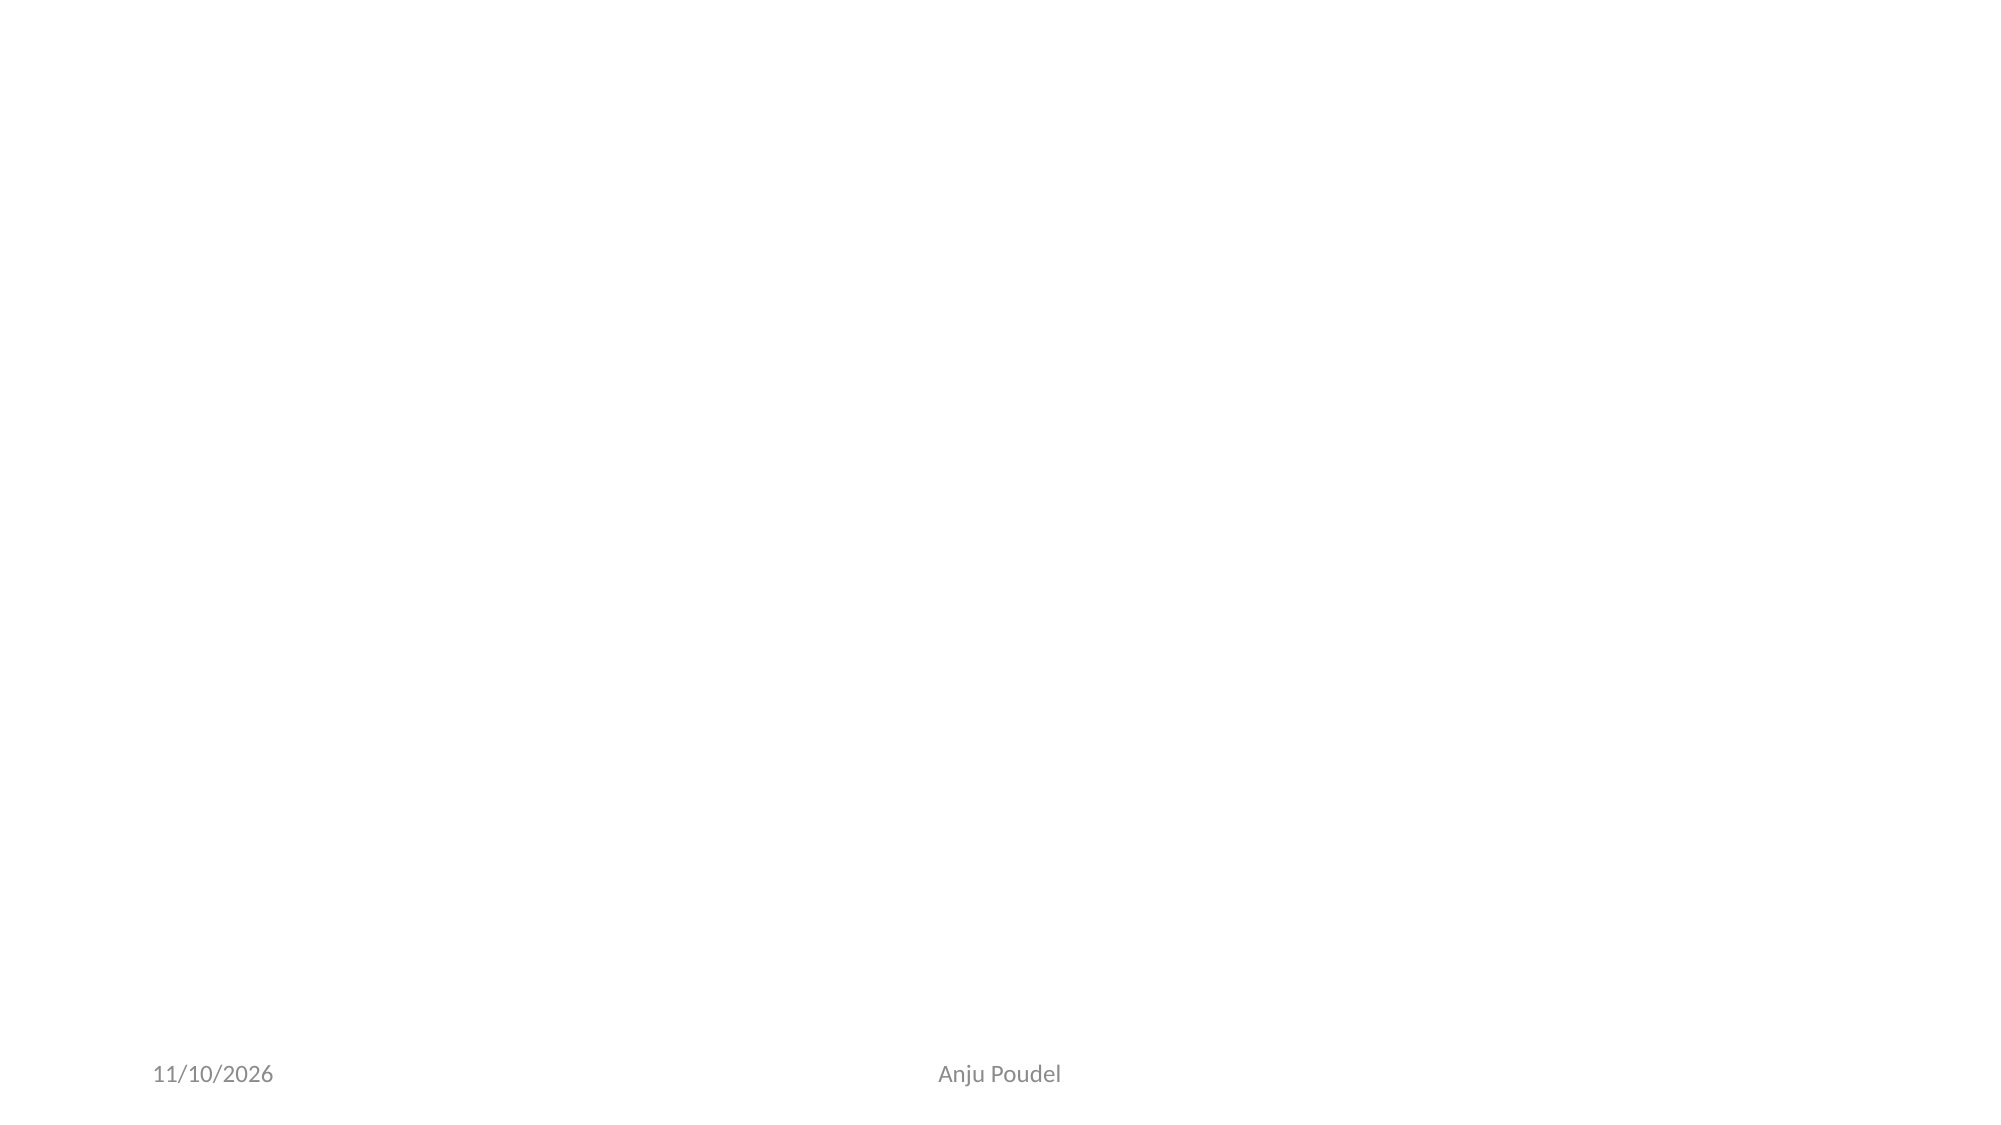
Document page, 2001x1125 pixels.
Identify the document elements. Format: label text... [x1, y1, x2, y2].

footer Anju Poudel [662, 1042, 1338, 1103]
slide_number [137, 1042, 588, 1103]
